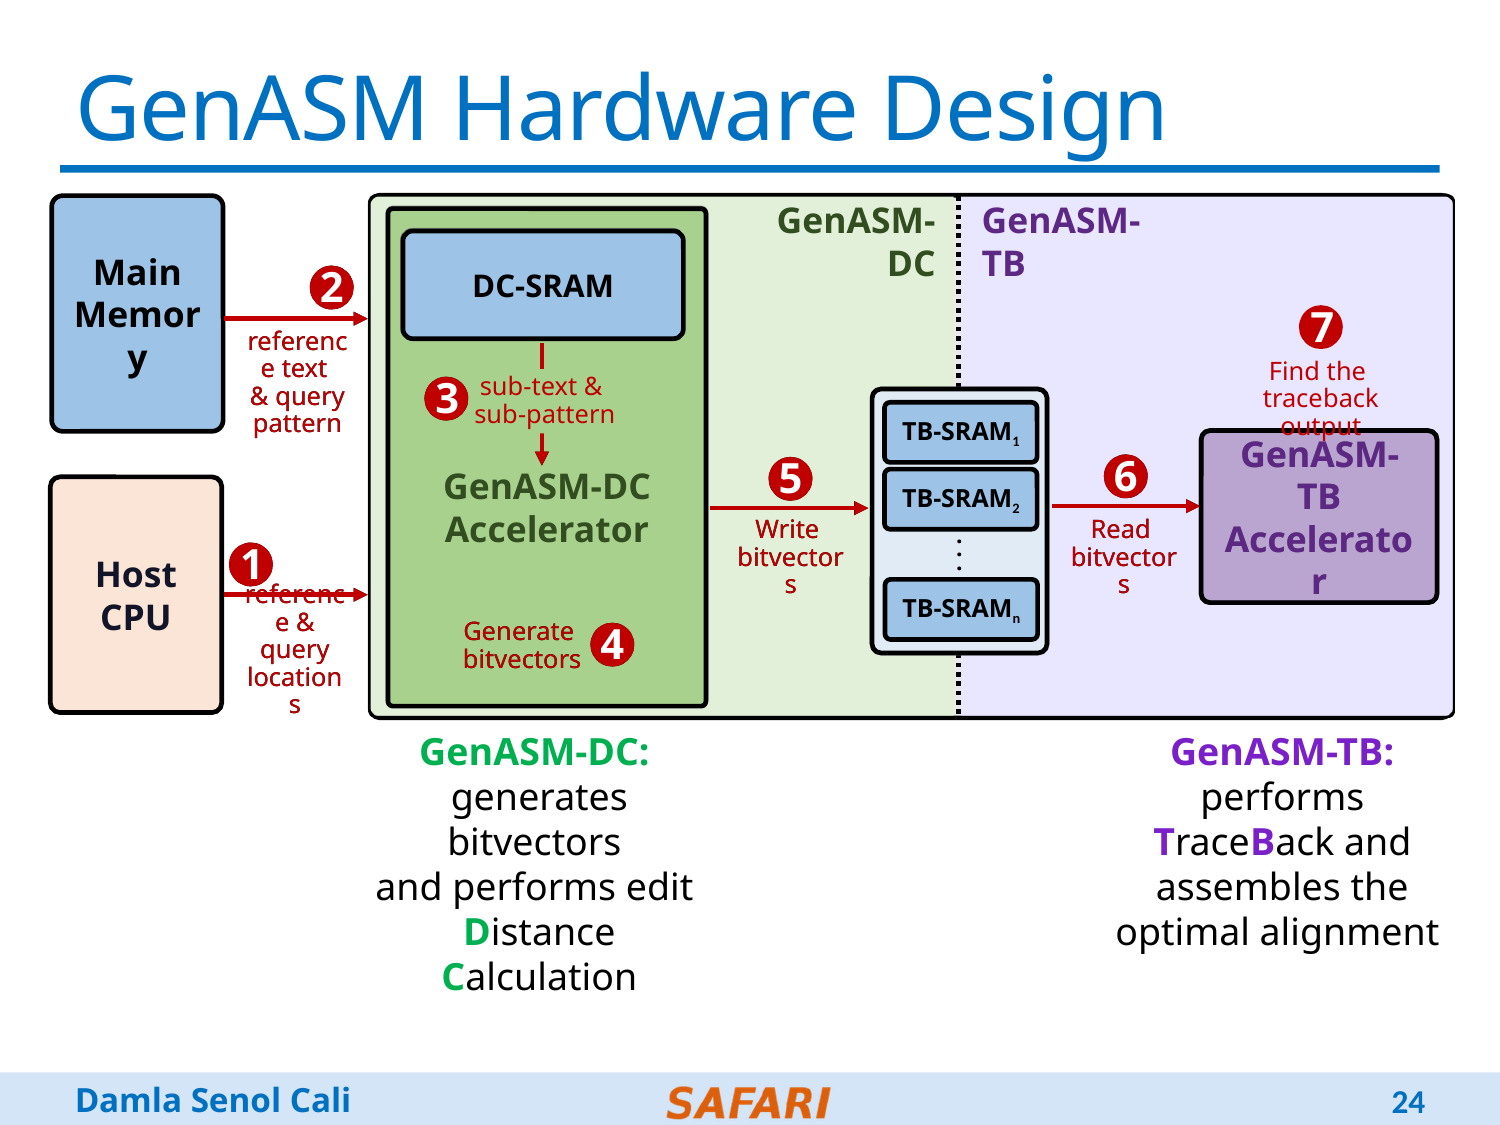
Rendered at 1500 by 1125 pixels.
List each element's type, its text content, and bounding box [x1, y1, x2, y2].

text_box Host CPU [50, 476, 222, 713]
text_box reference text & query pattern [228, 327, 364, 446]
title GenASM Hardware Design [60, 42, 1440, 166]
text_box GenASM-DC: generates bitvectors and performs edit Distance Calculation [349, 720, 729, 1006]
text_box reference & query locations [226, 605, 364, 704]
picture [367, 193, 955, 719]
picture [960, 193, 1456, 719]
picture [665, 1078, 835, 1125]
slide_number 24 [1233, 1077, 1440, 1123]
text_box 1 [229, 542, 273, 587]
text_box Main Memory [51, 195, 224, 432]
text_box GenASM-TB: performs TraceBack and assembles the optimal alignment [1004, 720, 1472, 961]
text_box 2 [309, 265, 354, 310]
